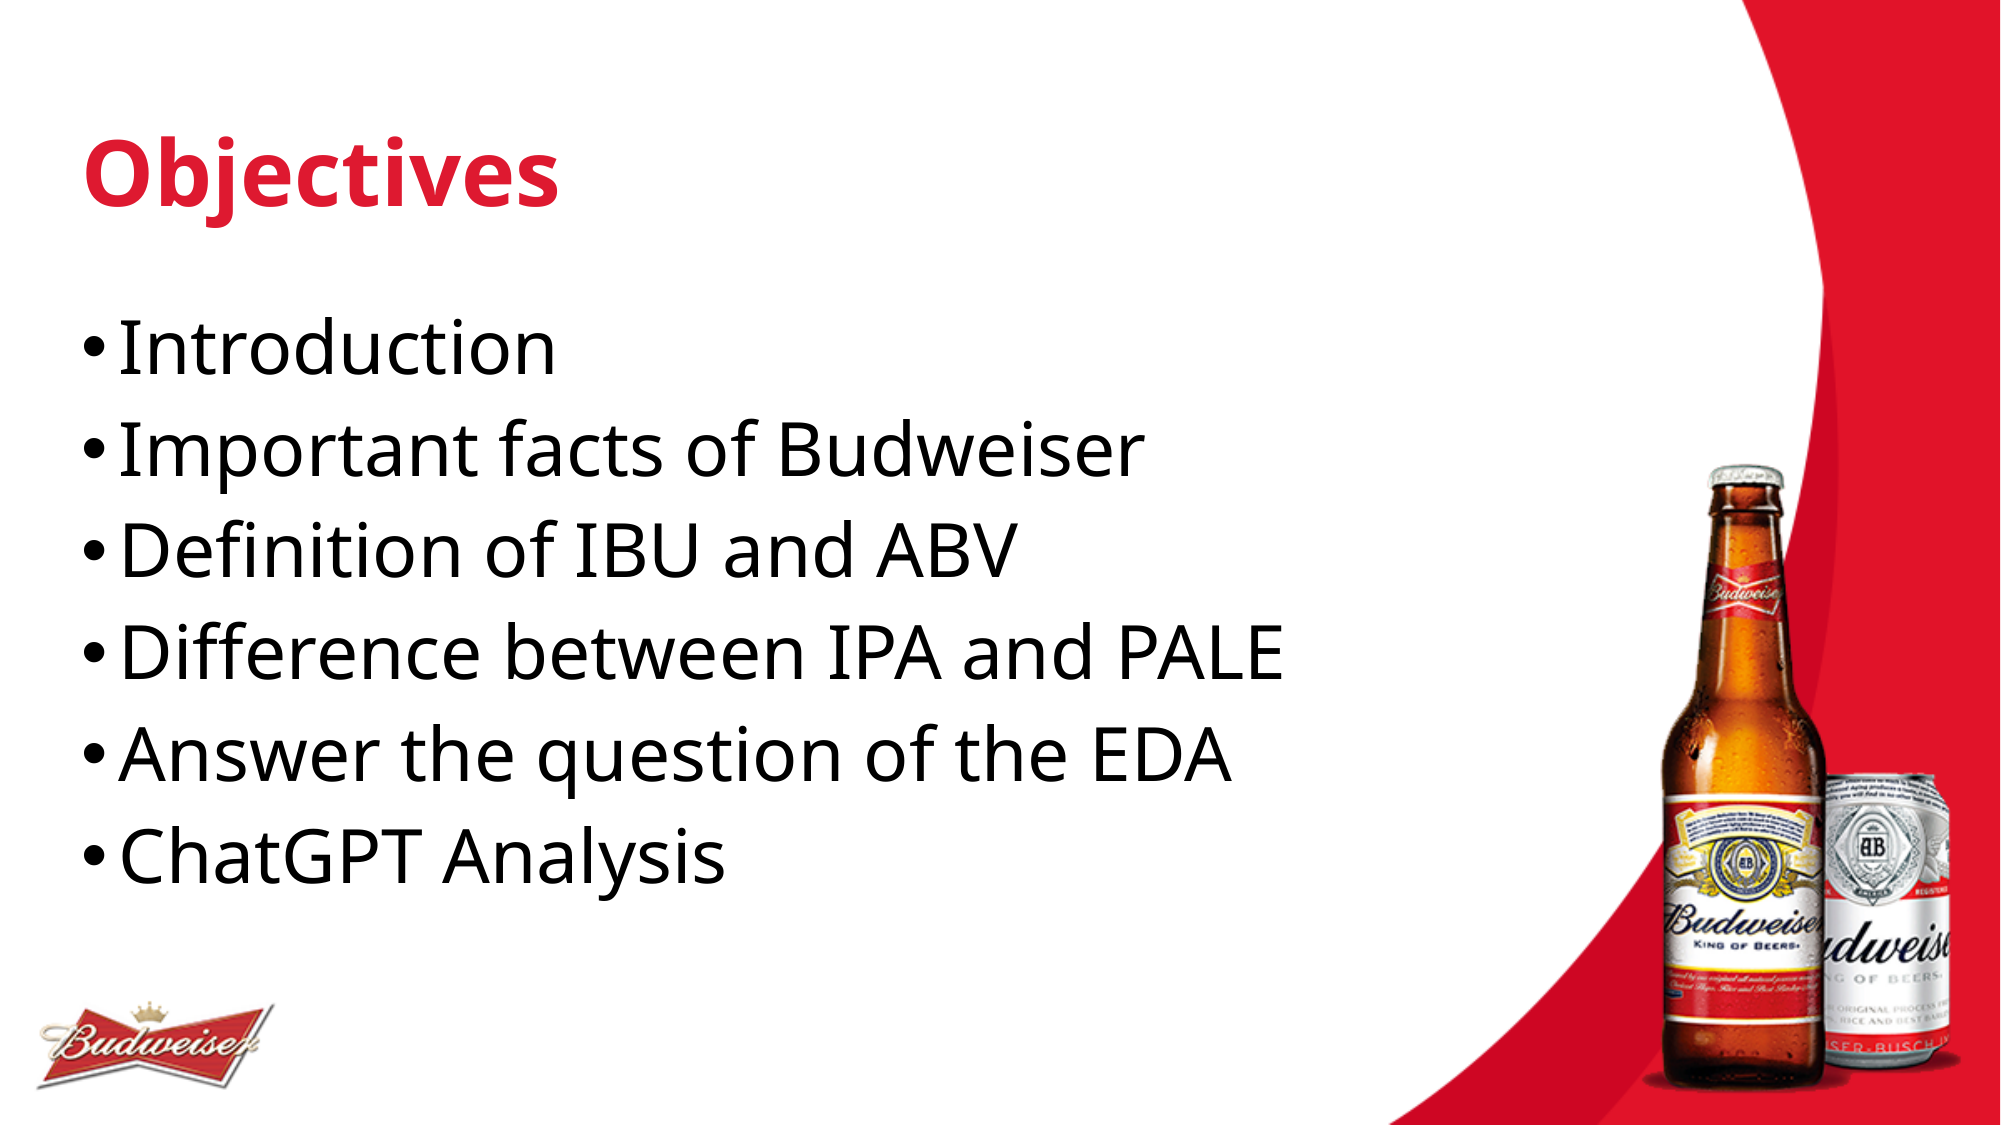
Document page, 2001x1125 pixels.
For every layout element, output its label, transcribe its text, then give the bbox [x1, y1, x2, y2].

list Introduction Important facts of Budweiser Definition of IBU and ABV Difference between IPA and PALE Answer the question of the EDA ChatGPT Analysis [66, 302, 1620, 1022]
picture [0, 0, 2001, 1125]
title Objectives [66, 68, 1715, 286]
